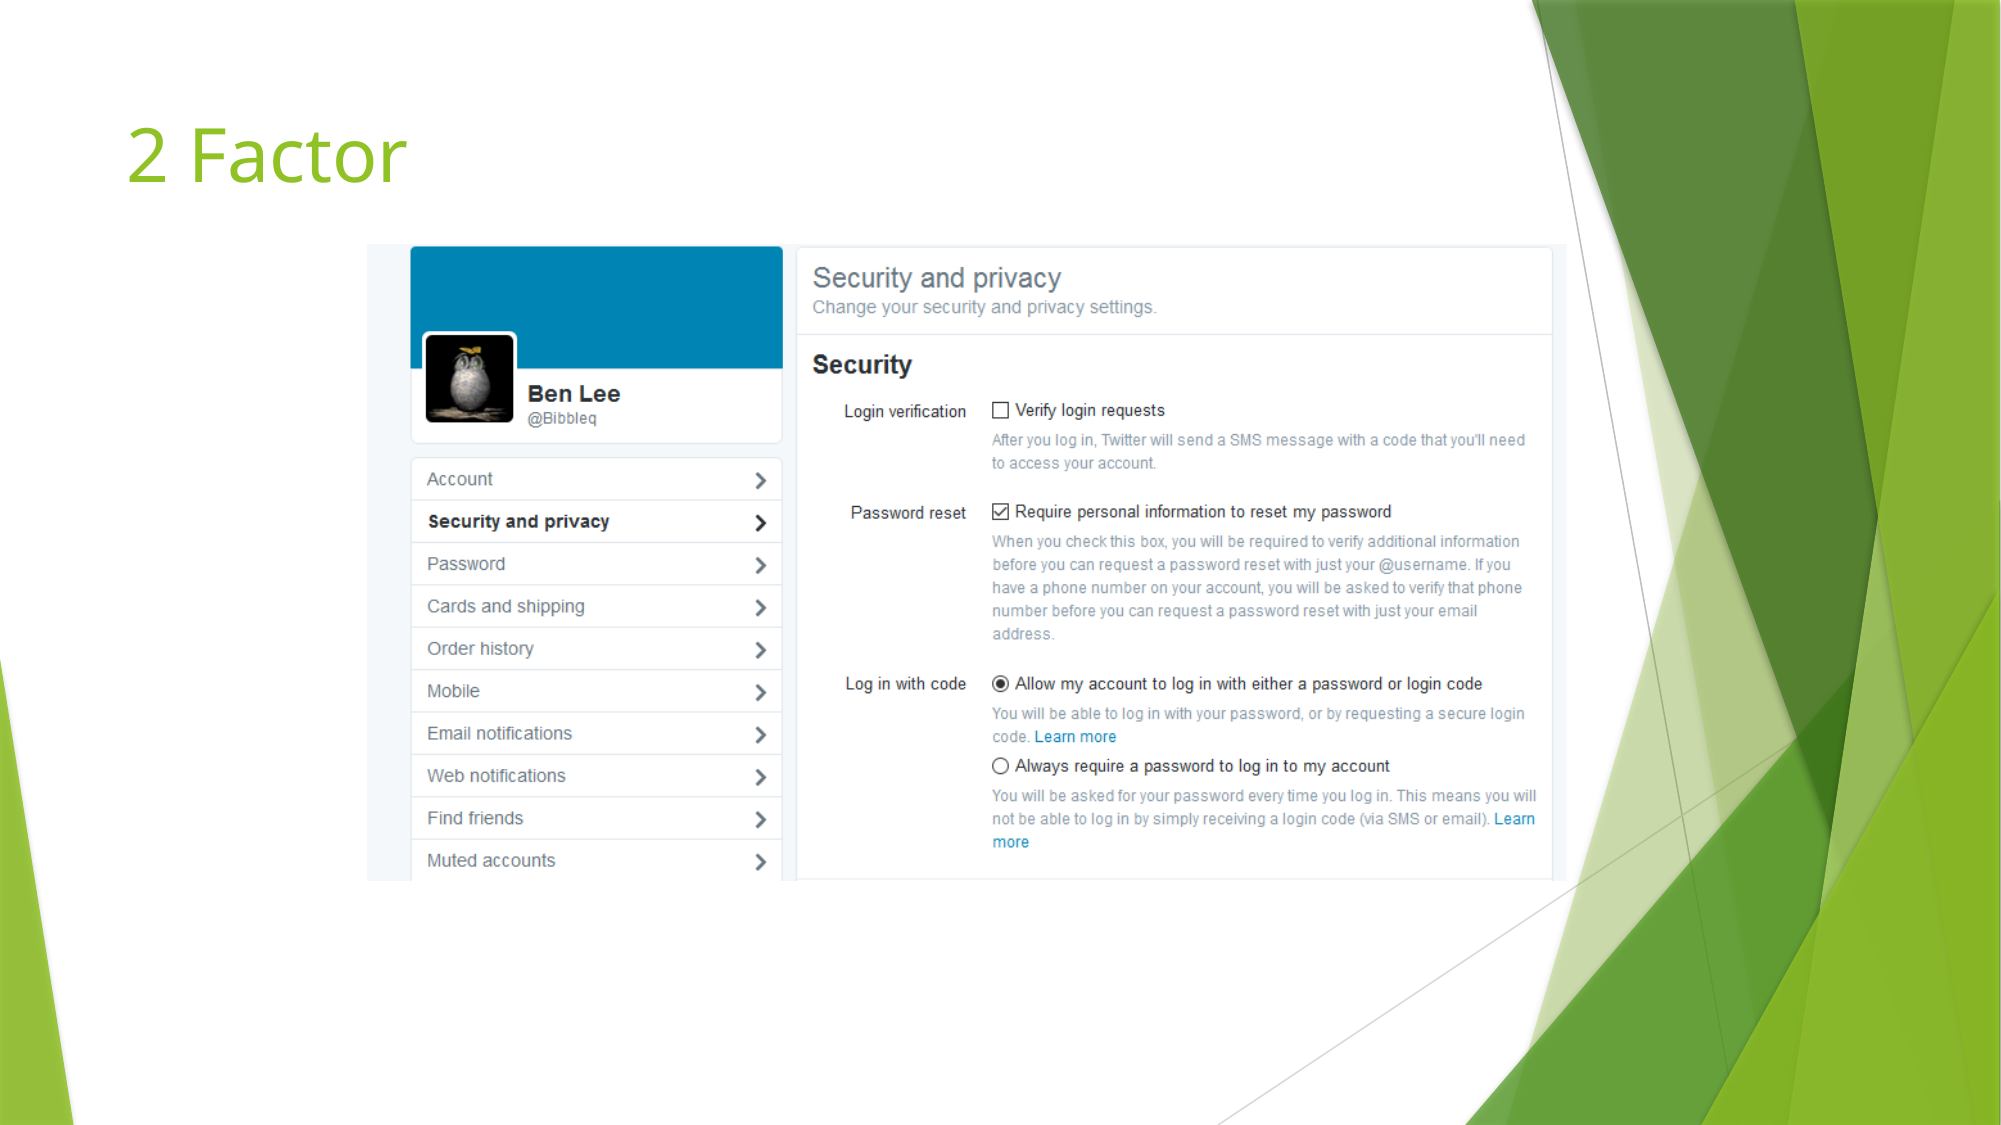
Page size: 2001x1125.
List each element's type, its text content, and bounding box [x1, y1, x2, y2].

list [366, 243, 1568, 882]
title 2 Factor [111, 99, 1522, 317]
